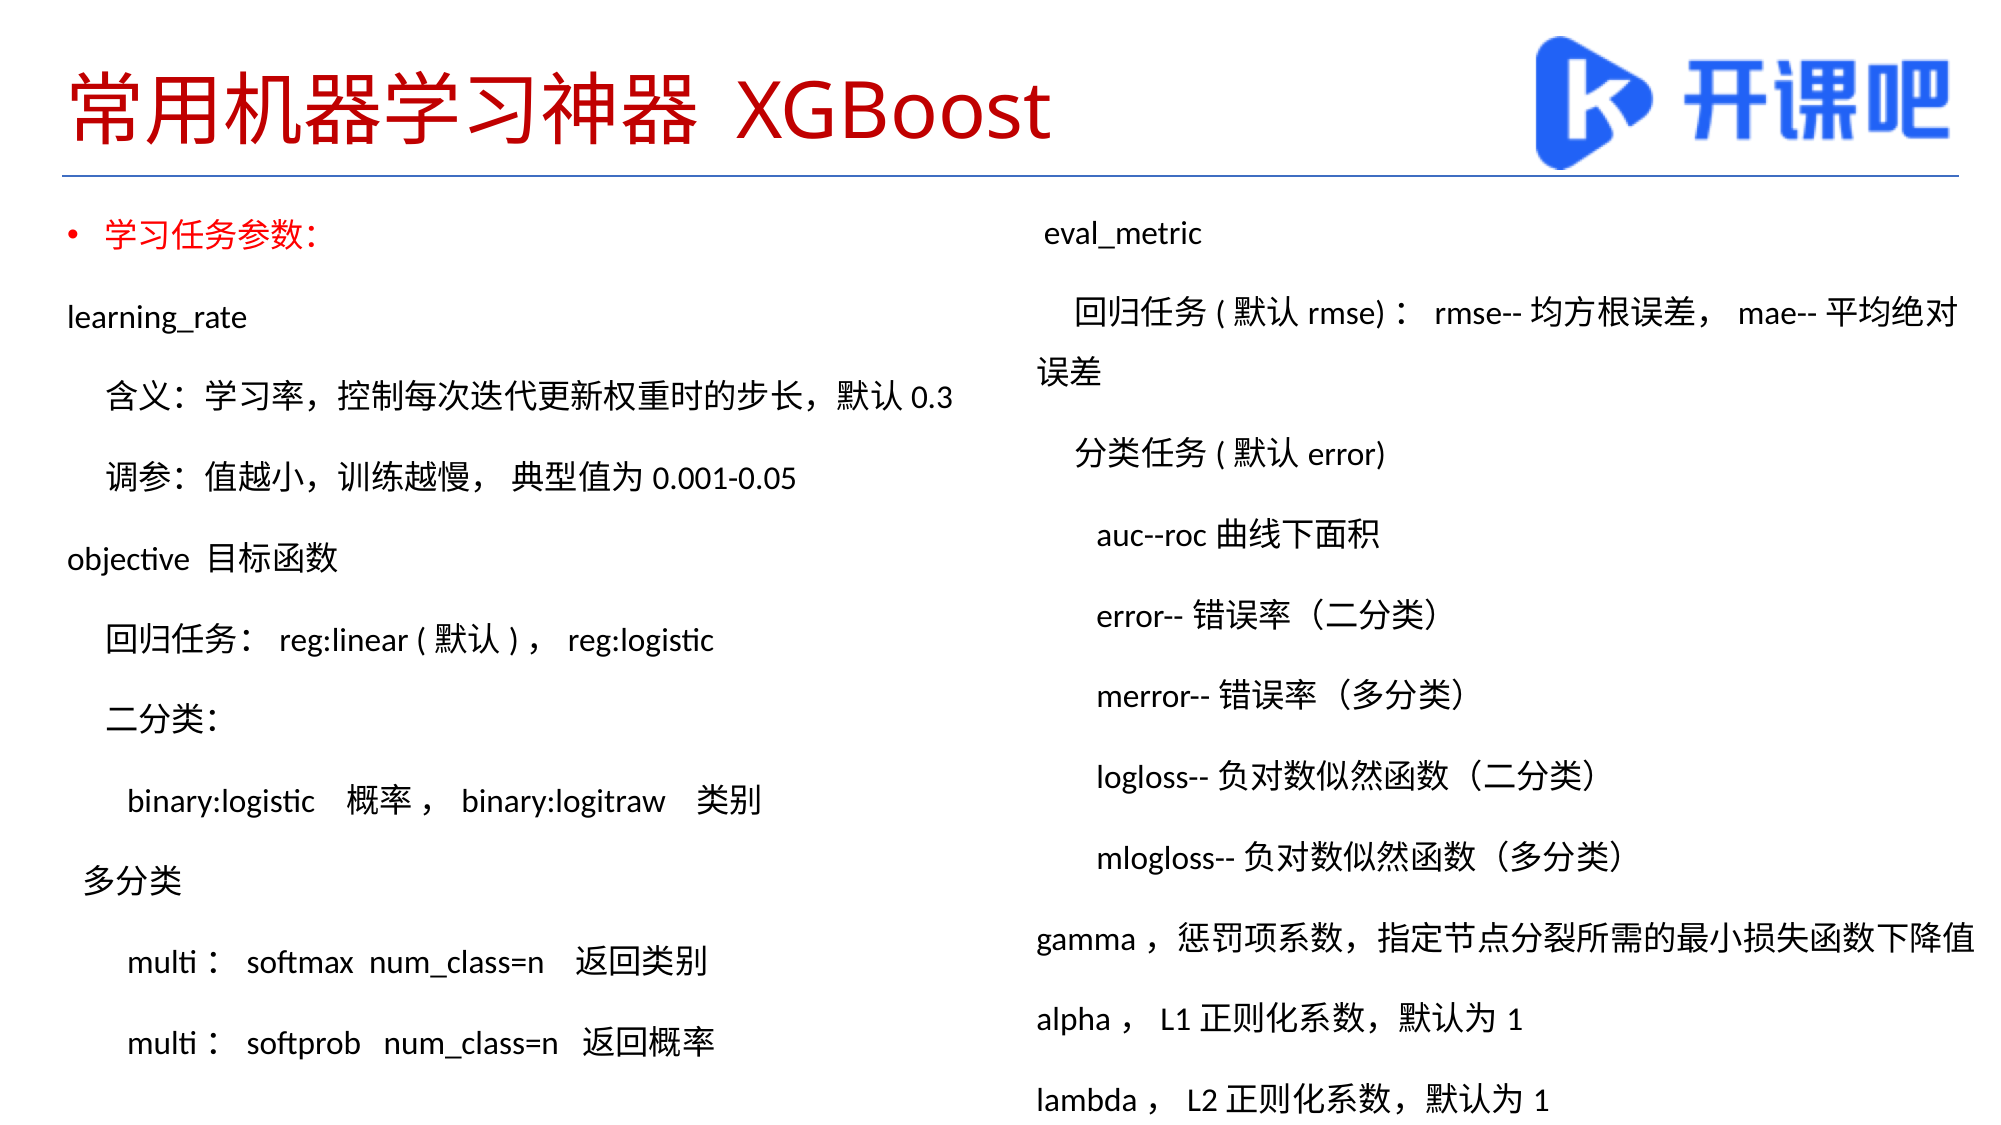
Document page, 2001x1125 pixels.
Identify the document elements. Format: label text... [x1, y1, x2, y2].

list 学习任务参数： learning_rate 含义：学习率，控制每次迭代更新权重时的步长，默认0.3 调参：值越小，训练越慢， 典型值为0.001-0.05 objective 目标函数 回归任务：reg:linear (默认)，reg:logistic 二分类： binary:logistic 概率 ，binary:logitraw 类别 多分类 multi：softmax num_class=n 返回类别 multi：softprob num_class=n 返回概率 [59, 186, 1029, 907]
text_box [1018, 207, 1960, 999]
title 常用机器学习神器 XGBoost [57, 59, 1728, 167]
text_box eval_metric 回归任务(默认rmse)：rmse--均方根误差，mae--平均绝对误差 分类任务(默认error) auc--roc曲线下面积 error--错误率（二分类） merror--错误率（多分类） logloss--负对数似然函数（二分类） mlogloss--负对数似然函数（多分类） gamma，惩罚项系数，指定节点分裂所需的最小损失函数下降值 alpha，L1正则化系数，默认为1 lambda，L2正则化系数，默认为1 [1029, 183, 1989, 904]
picture [1534, 36, 1952, 170]
